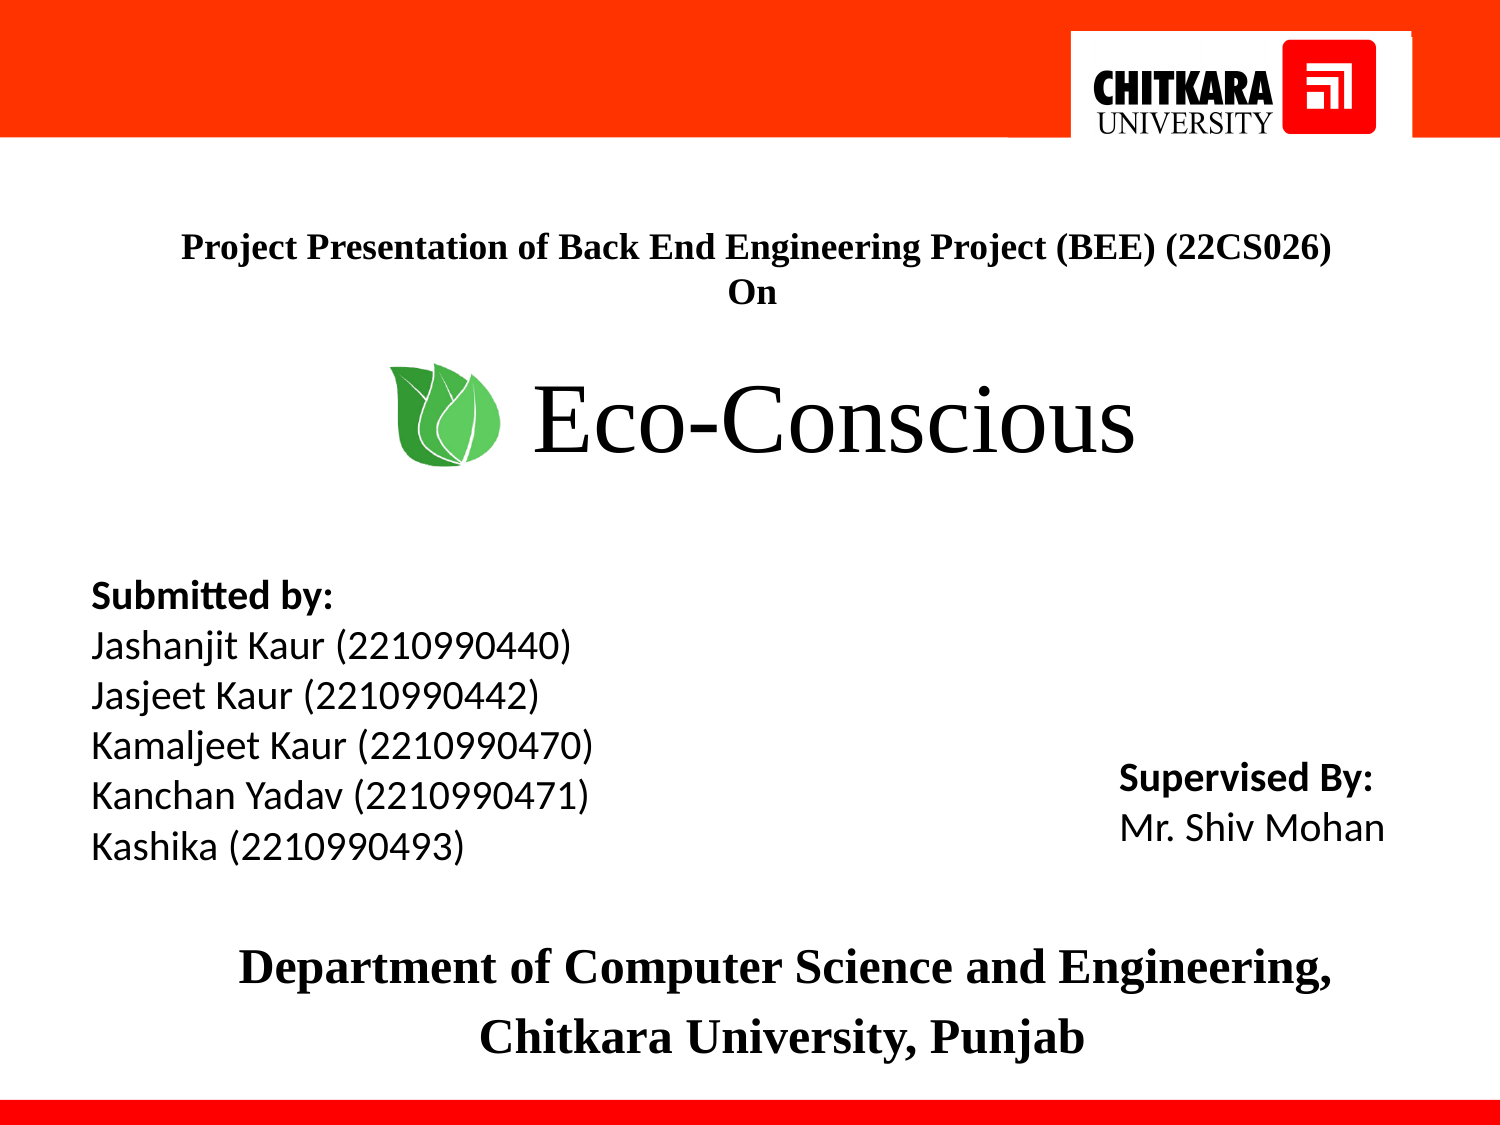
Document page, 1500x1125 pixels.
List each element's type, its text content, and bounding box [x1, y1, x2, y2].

text_box Eco-Conscious [523, 420, 1251, 480]
picture [1074, 37, 1391, 138]
text_box Submitted by: Jashanjit Kaur (2210990440) Jasjeet Kaur (2210990442) Kamaljeet Kaur (2210990470) Kanchan Yadav (2210990471) Kashika (2210990493) [76, 560, 632, 876]
text_box Project Presentation of Back End Engineering Project (BEE) (22CS026) On [159, 214, 1355, 420]
picture [371, 341, 519, 488]
text_box Department of Computer Science and Engineering, Chitkara University, Punjab [0, 921, 1500, 1125]
text_box Supervised By: Mr. Shiv Mohan [1104, 742, 1424, 858]
